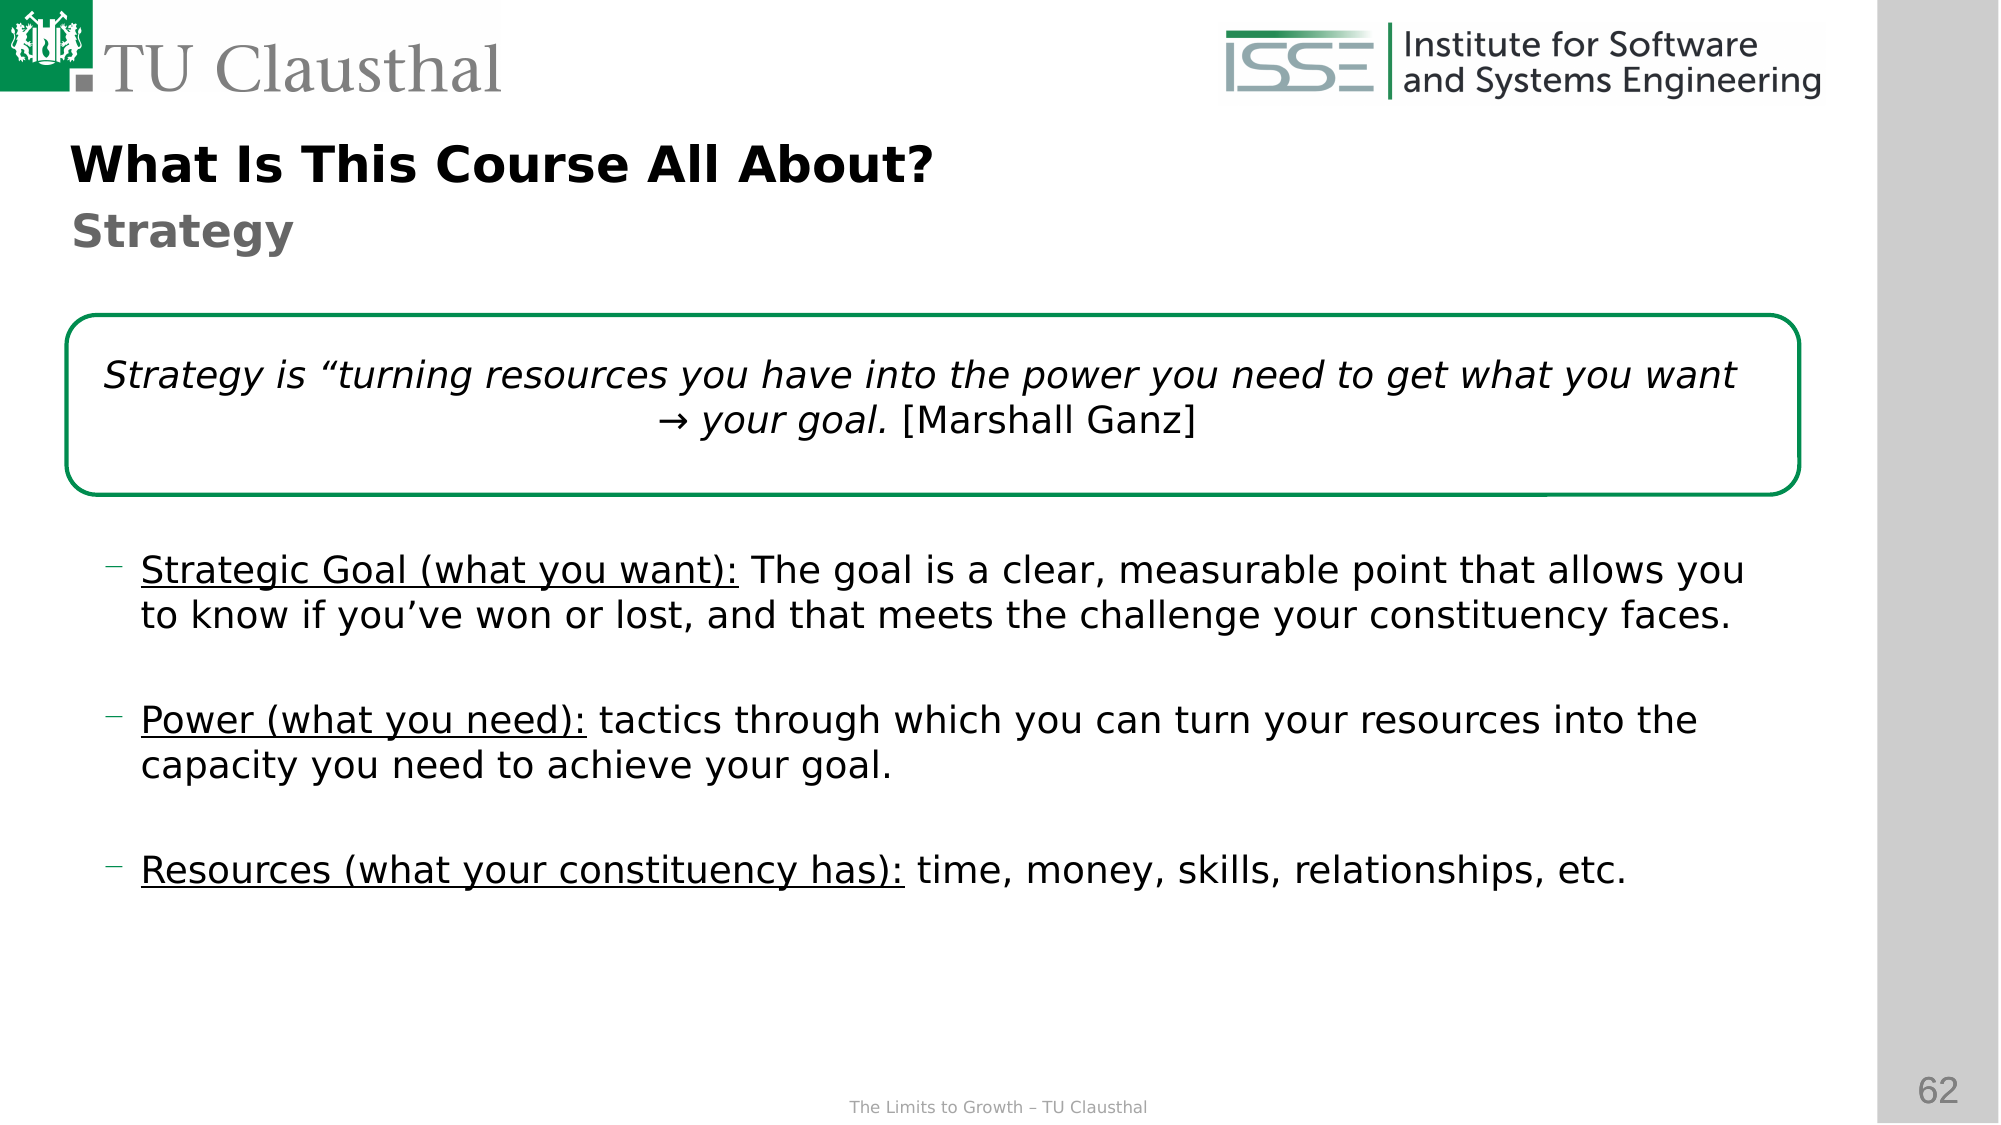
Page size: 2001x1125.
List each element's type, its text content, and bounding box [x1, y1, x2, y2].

text_box [64, 312, 1802, 497]
text_box What Is This Course All About? [55, 125, 1818, 207]
text_box Strategy [70, 188, 1770, 269]
picture [1218, 22, 1826, 106]
picture [0, 0, 501, 92]
text_box Strategy is “turning resources you have into the power you need to get what you want → your goal. [Marshall Ganz] Strategic Goal (what you want): The goal is a clear, measurable point that allows you to know if you’ve won or lost, and that meets the challenge your constituency faces. Power (what you need): tactics through which you can turn your resources into the capacity you need to achieve your goal. Resources (what your constituency has): time, money, skills, relationships, etc. [55, 208, 1800, 1034]
